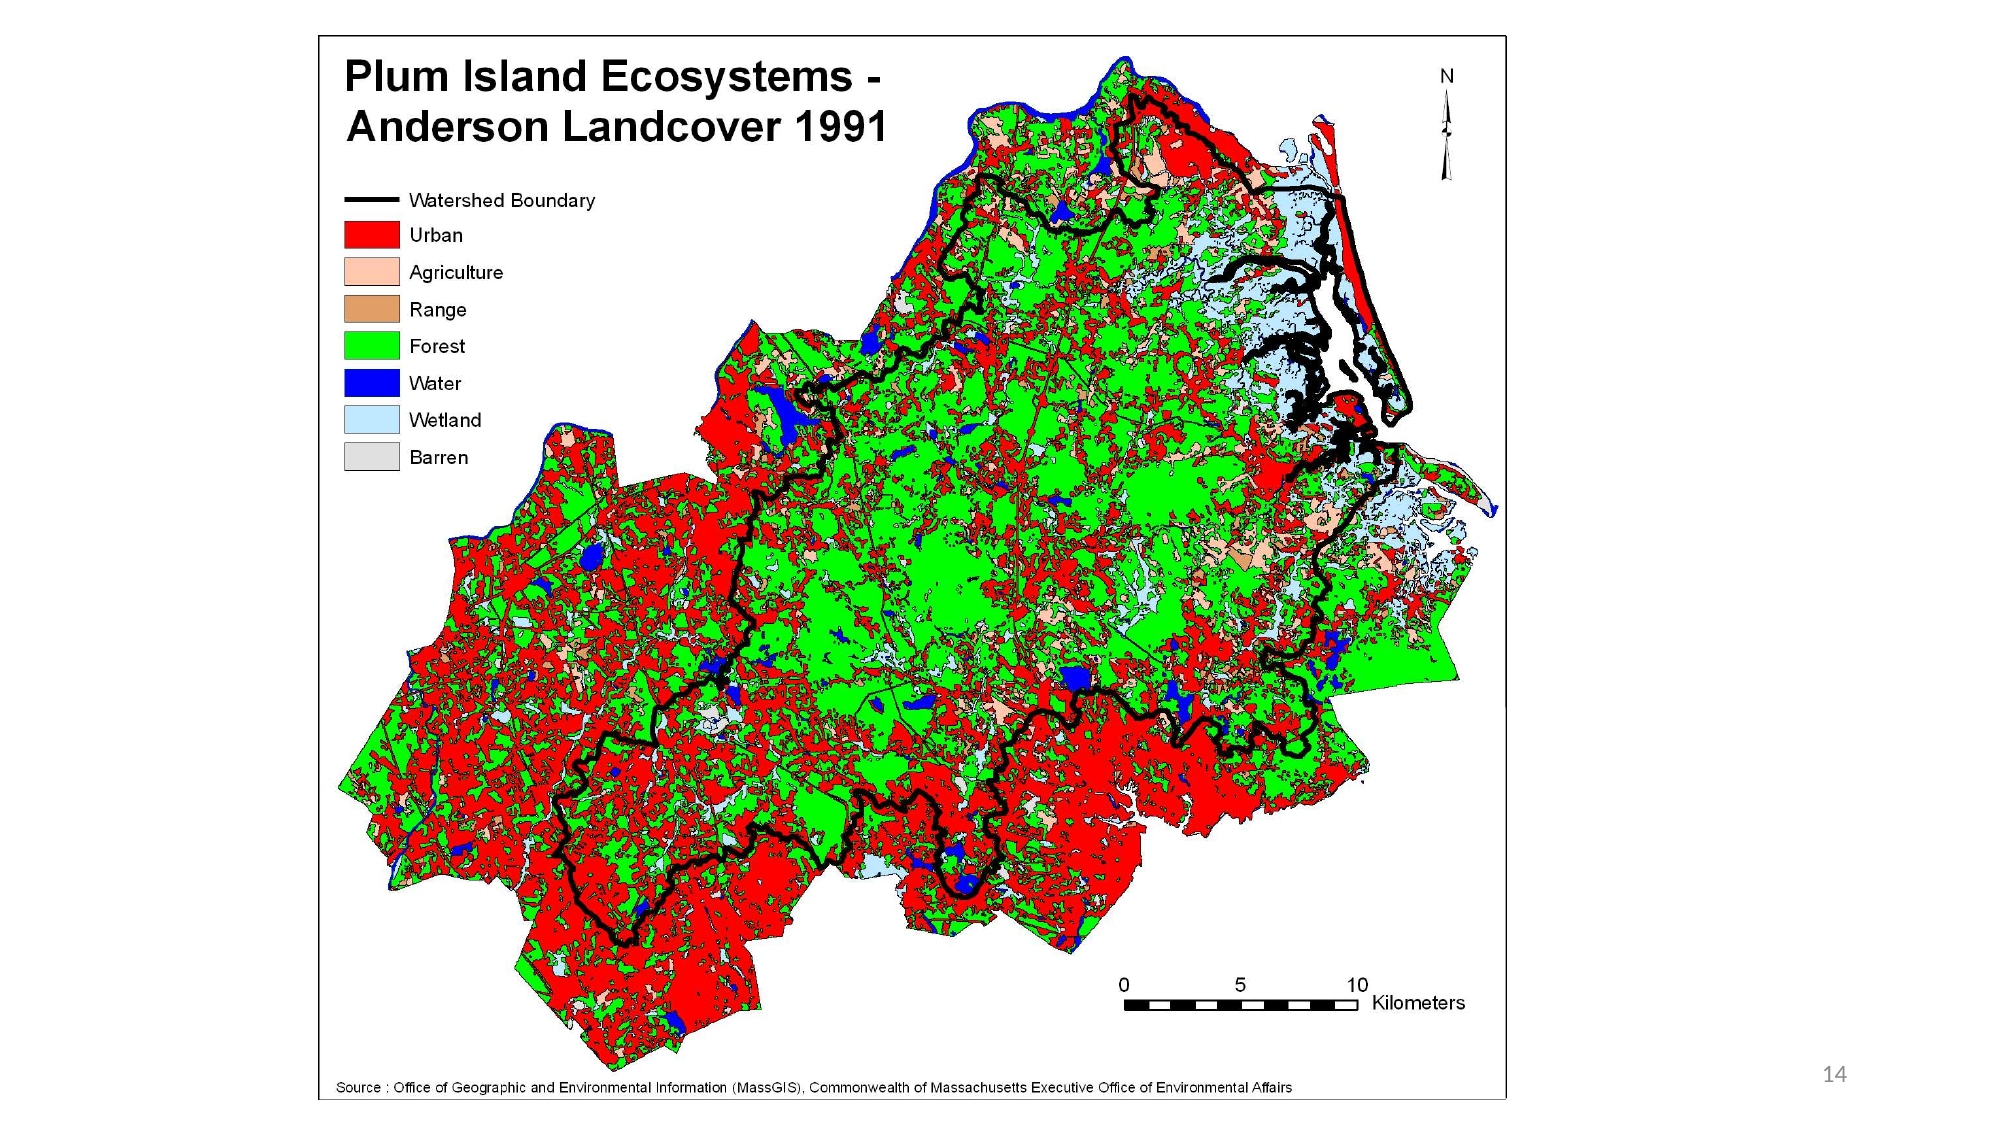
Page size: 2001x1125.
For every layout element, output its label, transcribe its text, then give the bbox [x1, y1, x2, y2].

slide_number 14 [1412, 1042, 1863, 1103]
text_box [318, 35, 1507, 1100]
